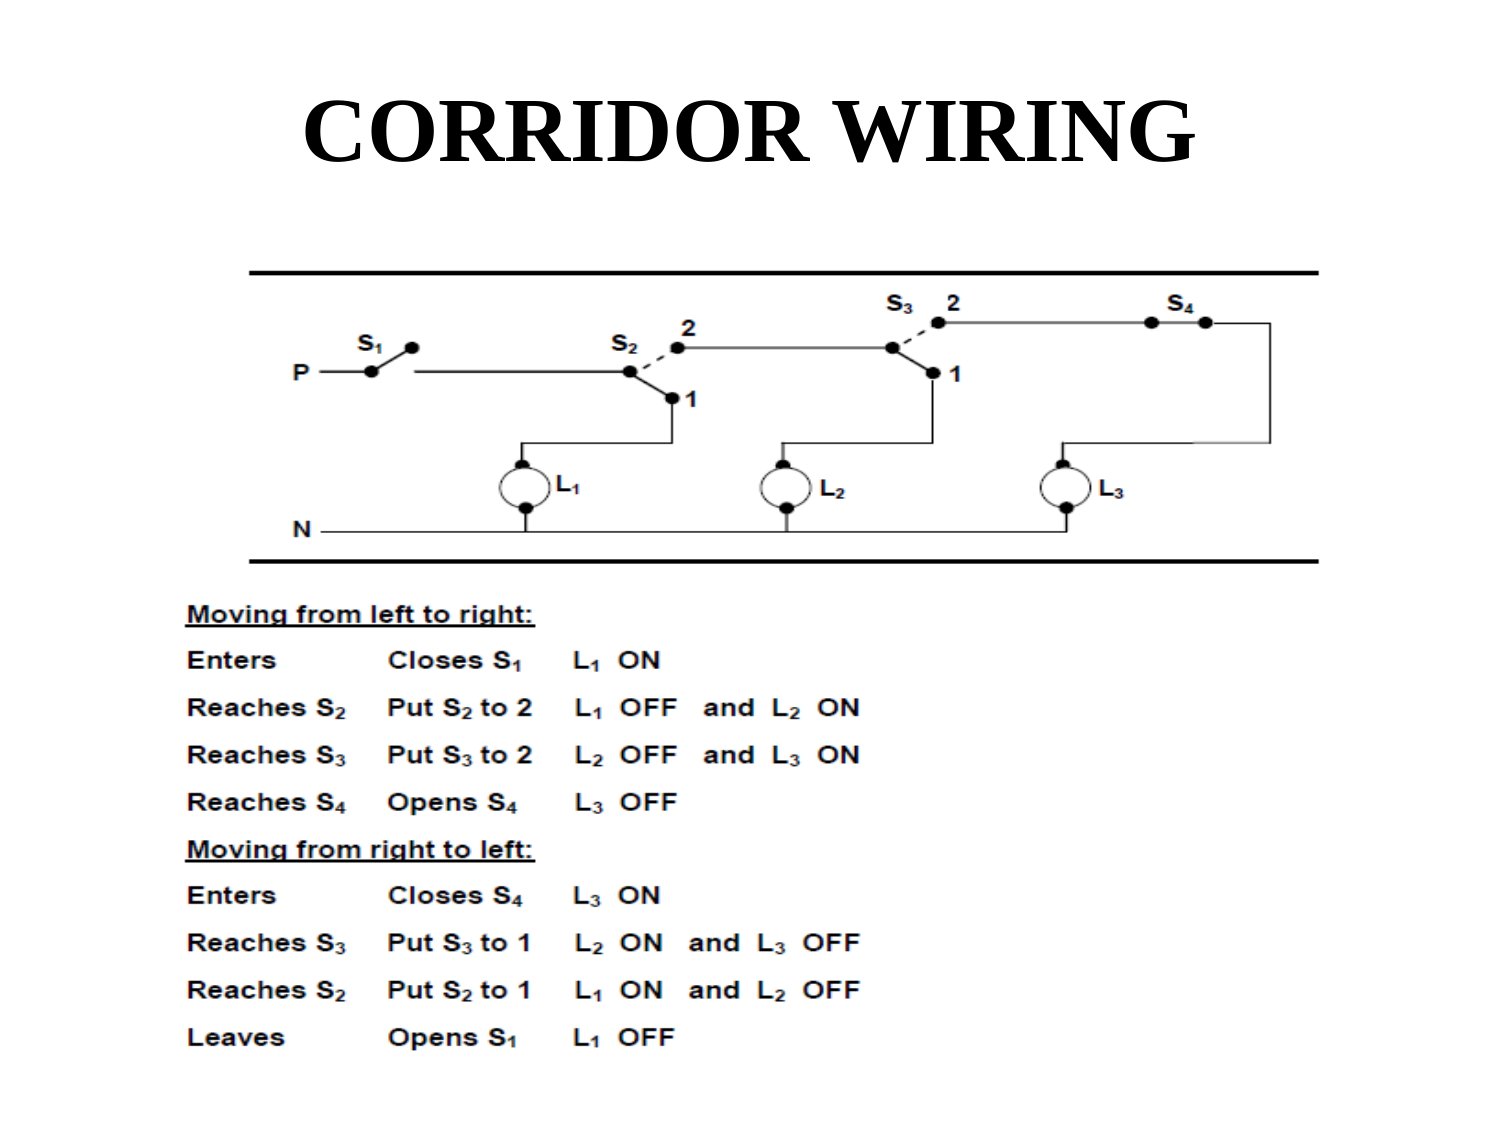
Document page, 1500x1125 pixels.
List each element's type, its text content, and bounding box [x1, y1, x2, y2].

title CORRIDOR WIRING [75, 30, 1425, 219]
picture [123, 243, 1377, 1055]
